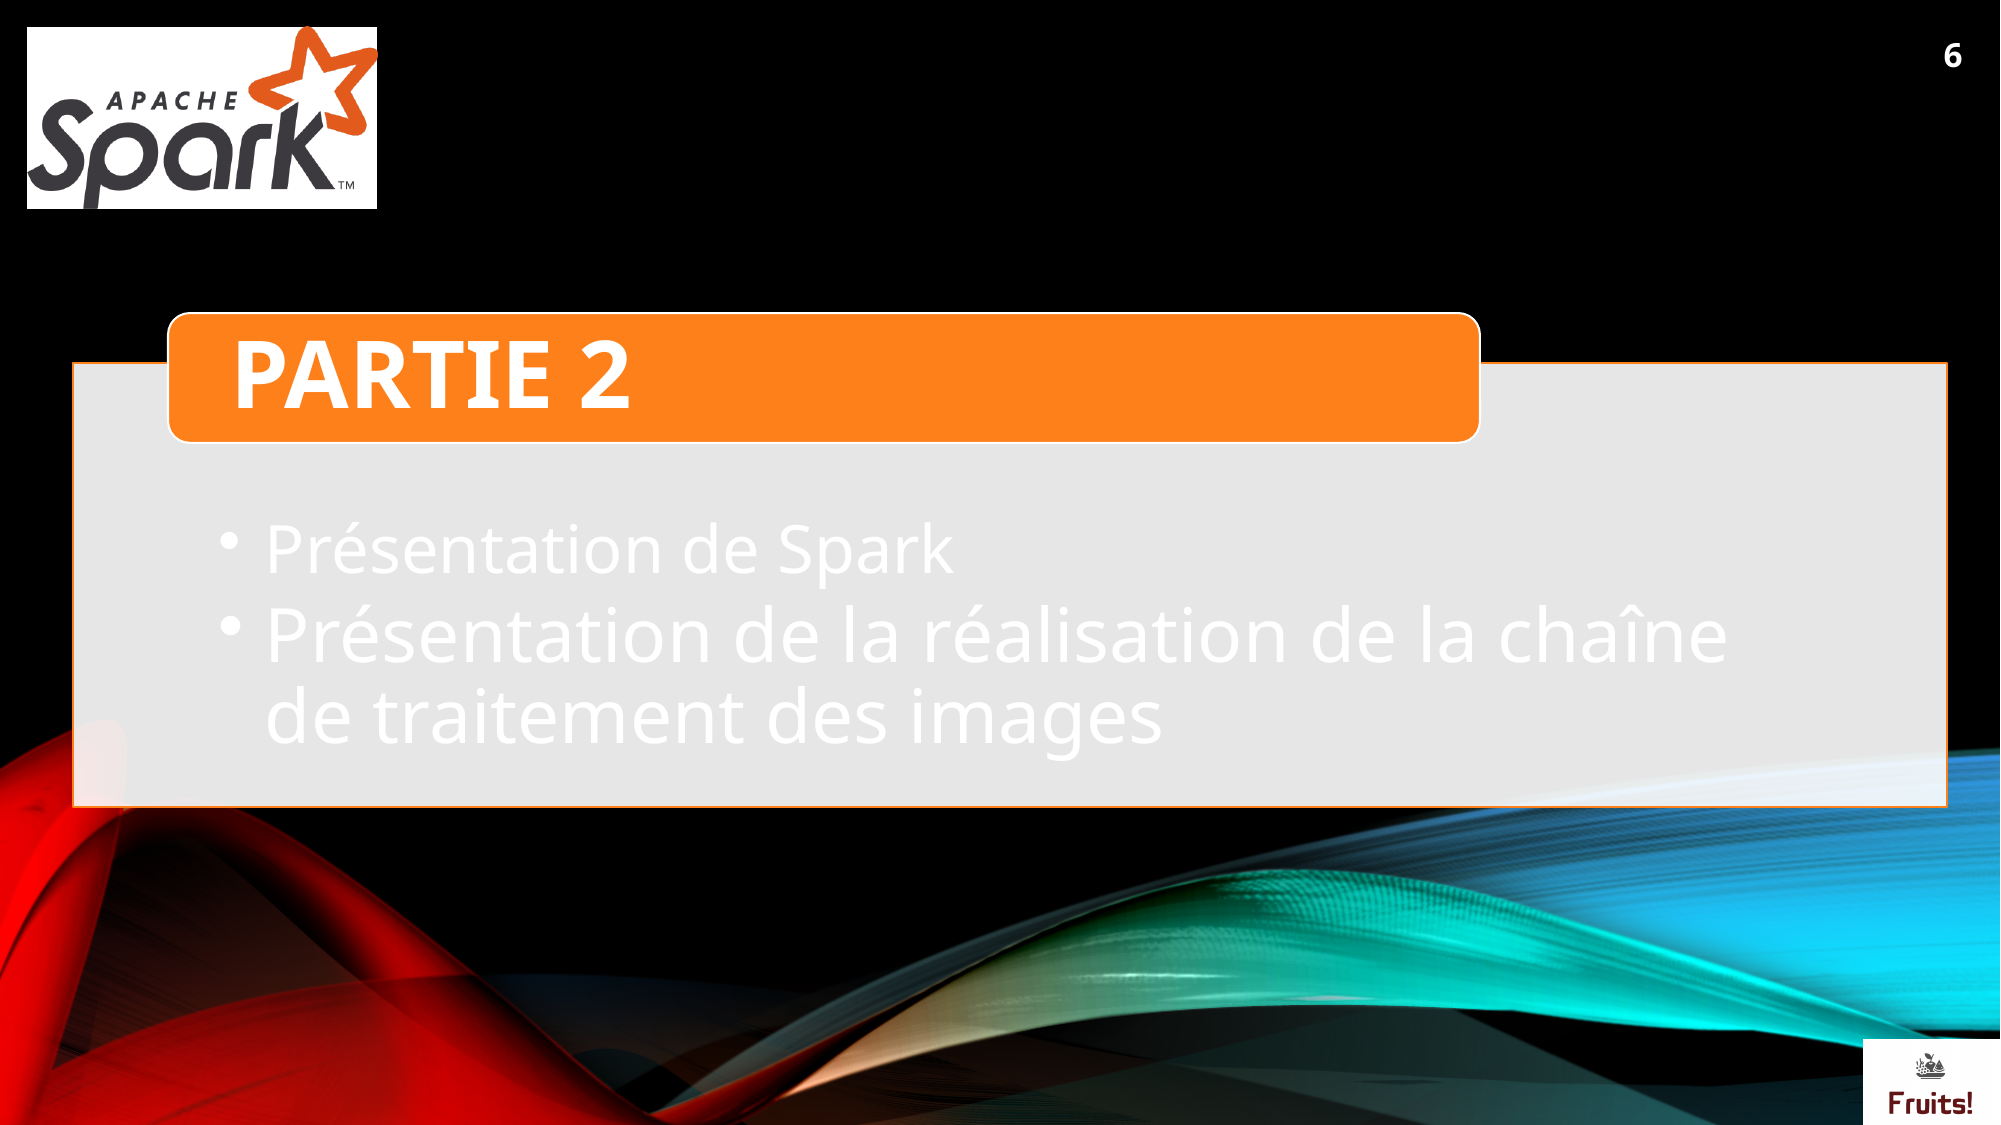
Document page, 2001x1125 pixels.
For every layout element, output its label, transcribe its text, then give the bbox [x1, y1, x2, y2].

picture [27, 26, 378, 210]
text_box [72, 303, 1948, 889]
picture [0, 717, 2000, 1125]
slide_number 6 [1872, 27, 1978, 88]
